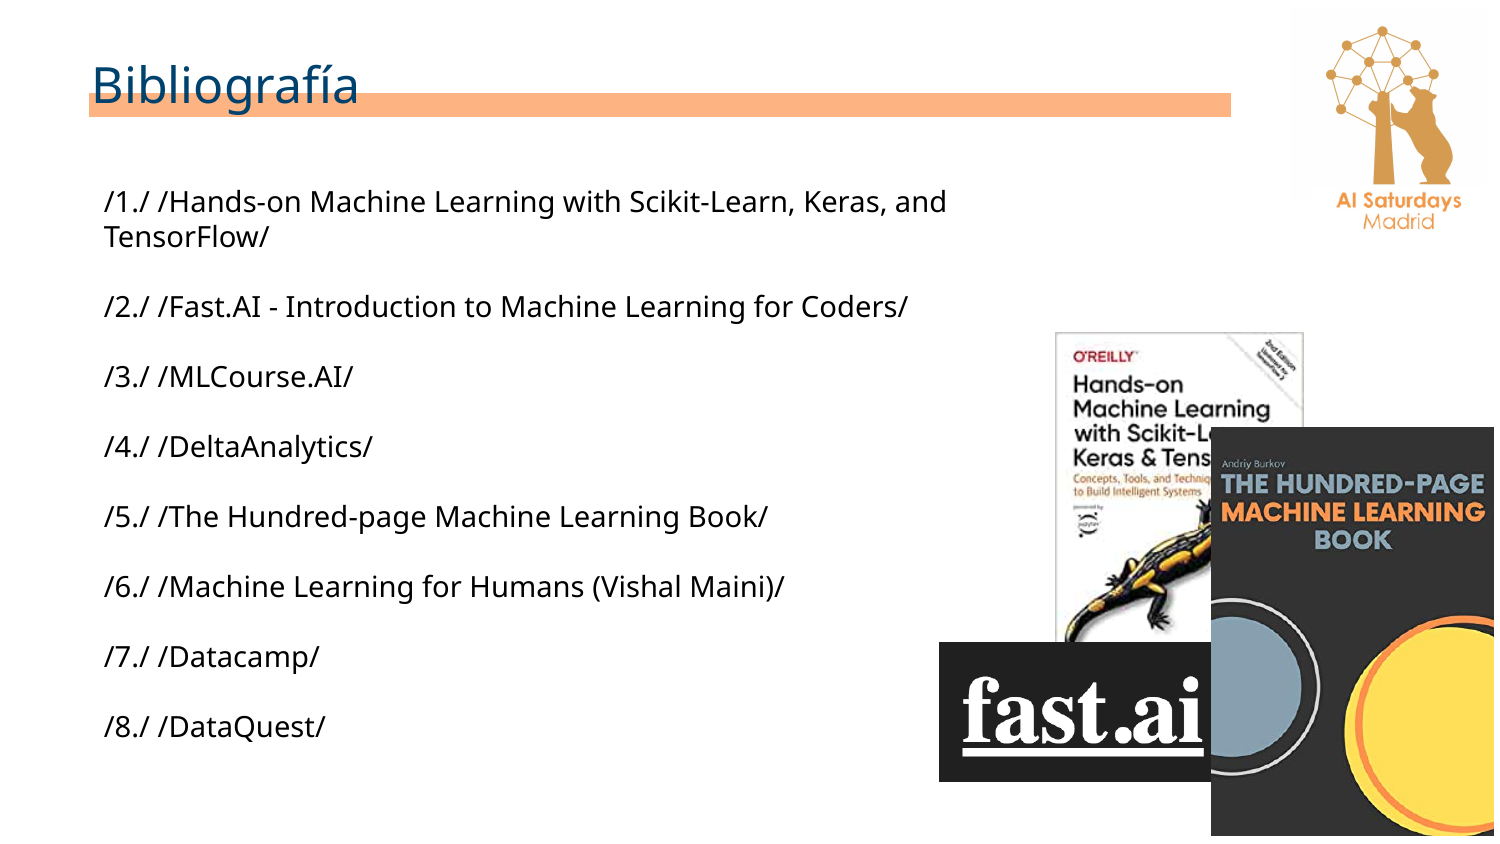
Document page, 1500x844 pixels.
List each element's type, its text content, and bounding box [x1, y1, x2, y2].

text_box /1./ /Hands-on Machine Learning with Scikit-Learn, Keras, and TensorFlow/ /2./ /Fast.AI - Introduction to Machine Learning for Coders/ /3./ /MLCourse.AI/ /4./ /DeltaAnalytics/ /5./ /The Hundred-page Machine Learning Book/ /6./ /Machine Learning for Humans (Vishal Maini)/ /7./ /Datacamp/ /8./ /DataQuest/ [88, 168, 971, 763]
picture [1291, 8, 1494, 242]
text_box Bibliografía [88, 112, 386, 123]
picture [939, 332, 1494, 836]
text_box Bibliografía [88, 50, 386, 104]
